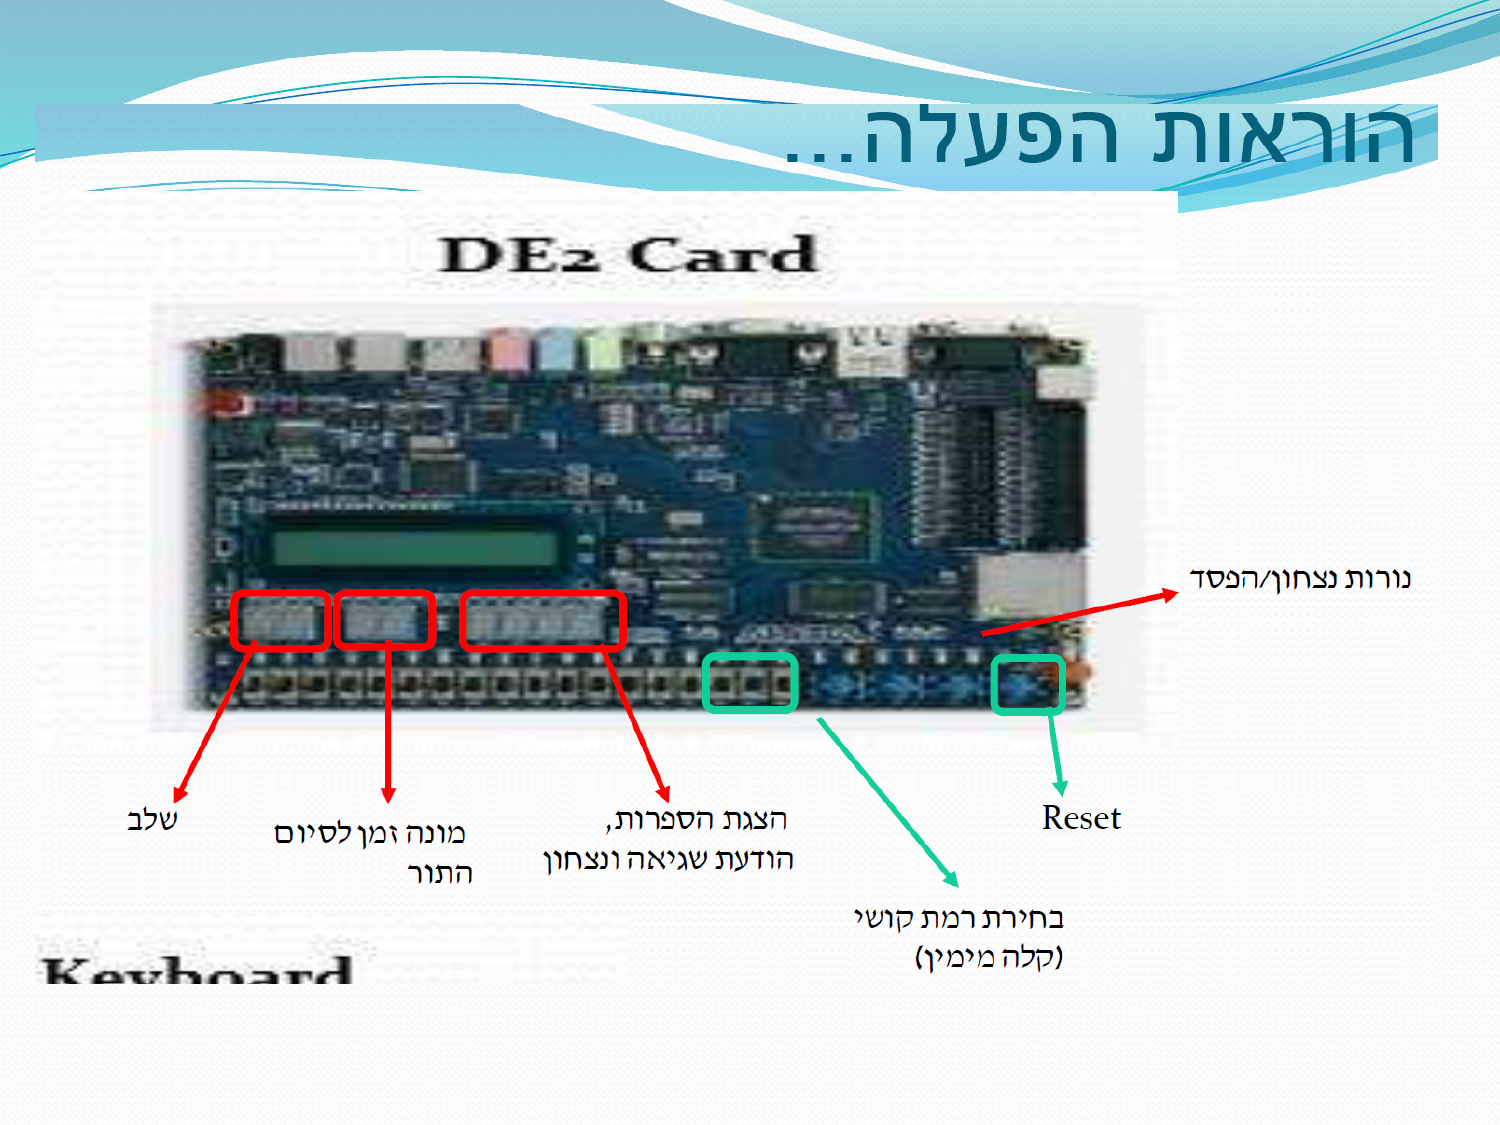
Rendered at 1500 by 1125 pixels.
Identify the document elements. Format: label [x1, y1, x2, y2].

picture [34, 104, 1439, 985]
